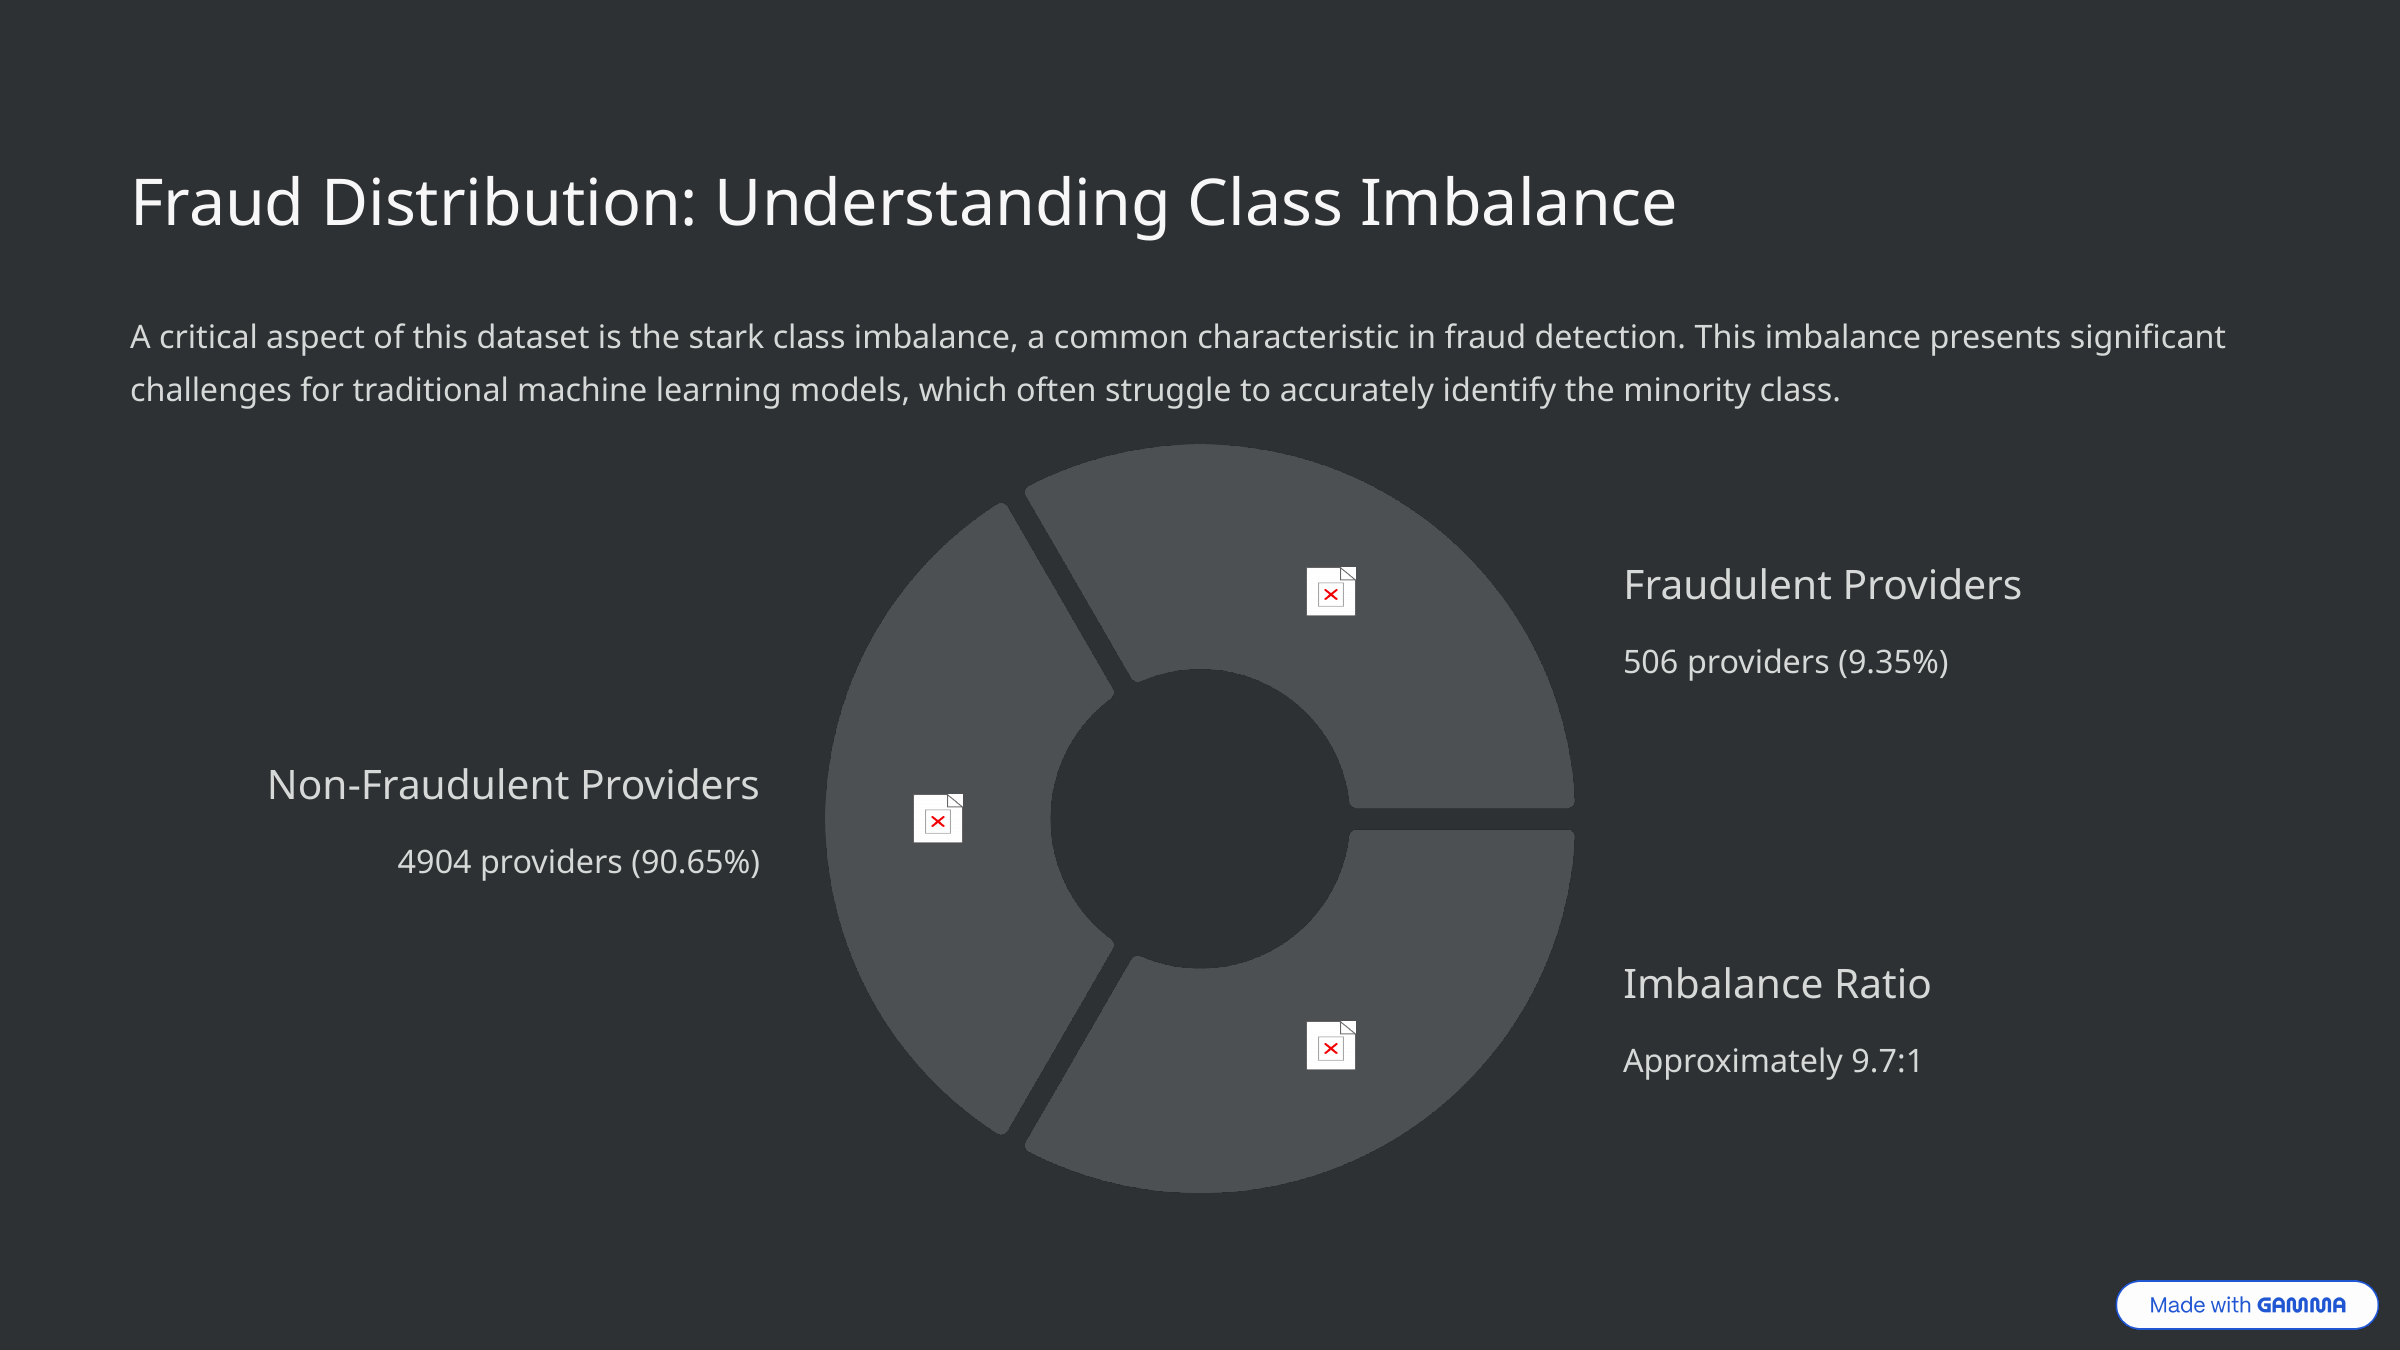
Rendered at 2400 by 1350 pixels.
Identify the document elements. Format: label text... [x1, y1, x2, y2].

picture [2106, 1271, 2389, 1339]
text_box A critical aspect of this dataset is the stark class imbalance, a common characteristic in fraud detection. This imbalance presents significant challenges for traditional machine learning models, which often struggle to accurately identify the minority class. [130, 303, 2270, 408]
text_box Approximately 9.7:1 [1623, 1027, 2270, 1080]
text_box 4904 providers (90.65%) [130, 827, 761, 880]
text_box Fraud Distribution: Understanding Class Imbalance [130, 156, 1683, 239]
text_box Non-Fraudulent Providers [263, 757, 761, 809]
text_box 506 providers (9.35%) [1623, 628, 2270, 681]
picture [825, 444, 1575, 1193]
text_box Fraudulent Providers [1623, 557, 2031, 609]
text_box Imbalance Ratio [1623, 956, 2031, 1008]
